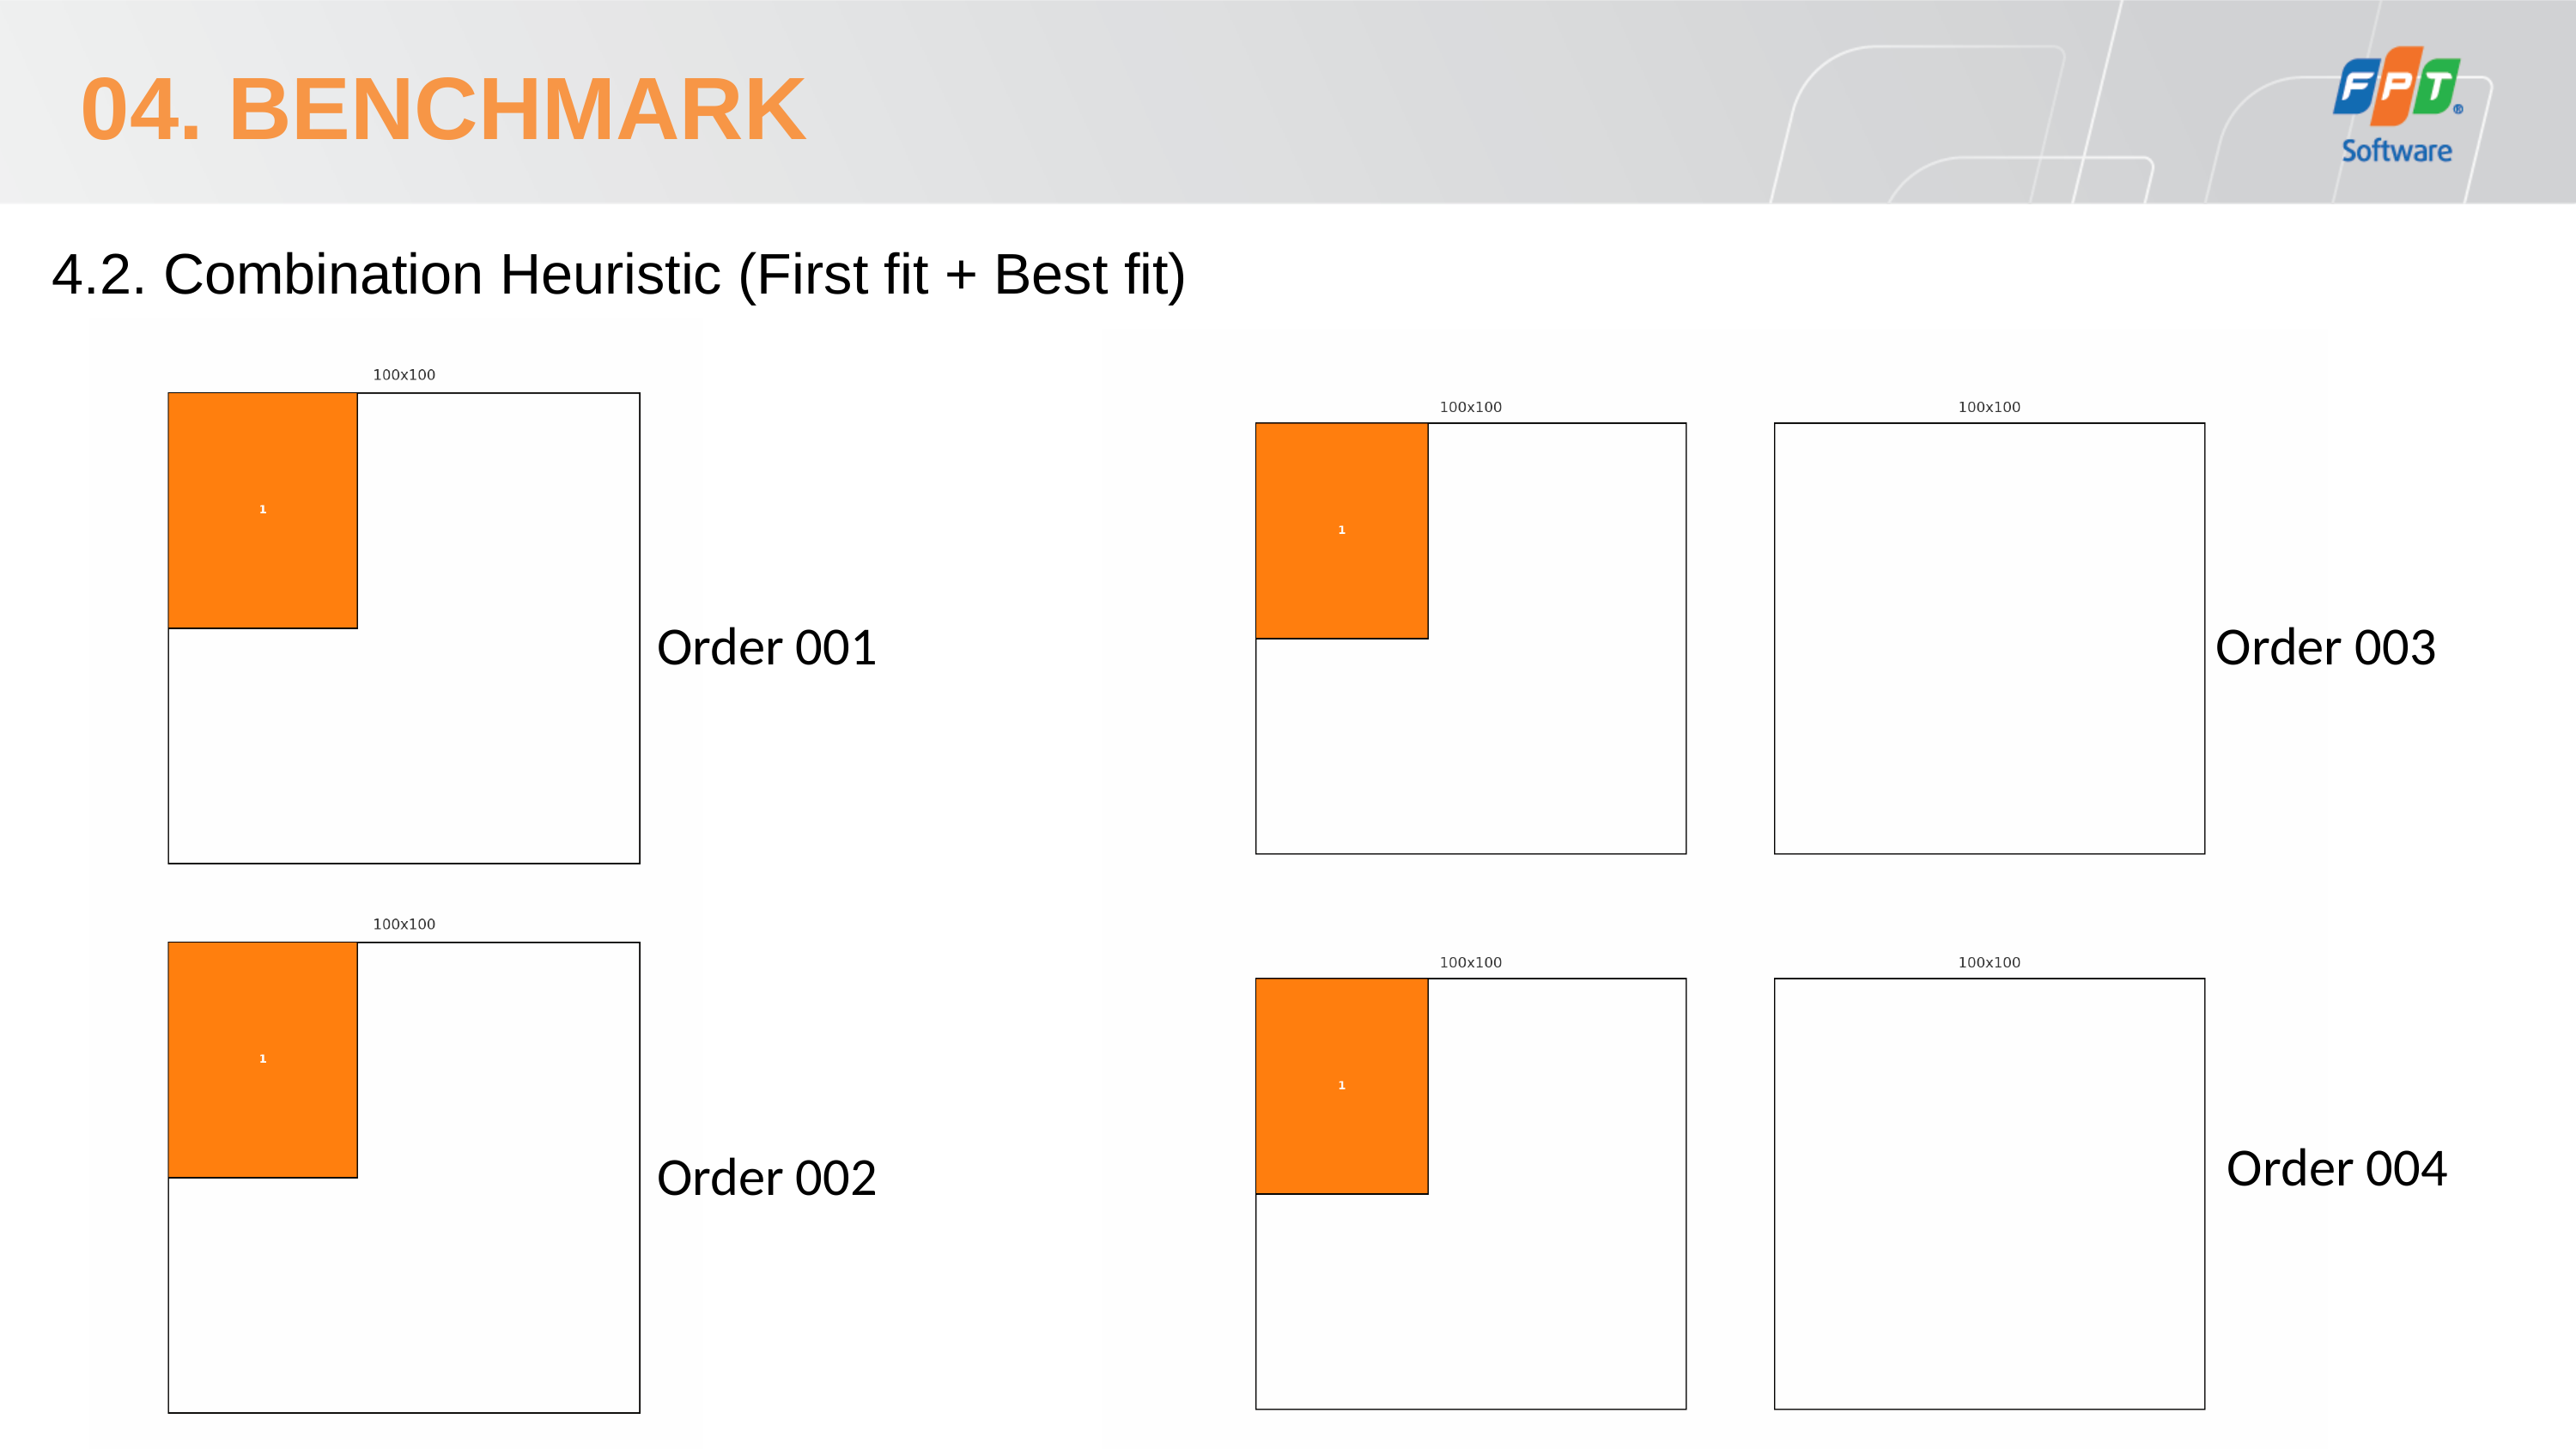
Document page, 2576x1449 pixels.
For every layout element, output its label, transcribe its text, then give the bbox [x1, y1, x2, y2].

text_box Order 003 [2332, 597, 2494, 688]
picture [1102, 329, 2328, 1449]
text_box Order 004 [2332, 1119, 2505, 1210]
text_box Order 002 [707, 1129, 934, 1220]
text_box Order 001 [707, 597, 934, 688]
text_box 04. BENCHMARK [80, 30, 2242, 311]
text_box 4.2. Combination Heuristic (First fit + Best fit) [39, 223, 1789, 318]
picture [89, 318, 703, 1449]
text_box [0, 0, 2576, 204]
